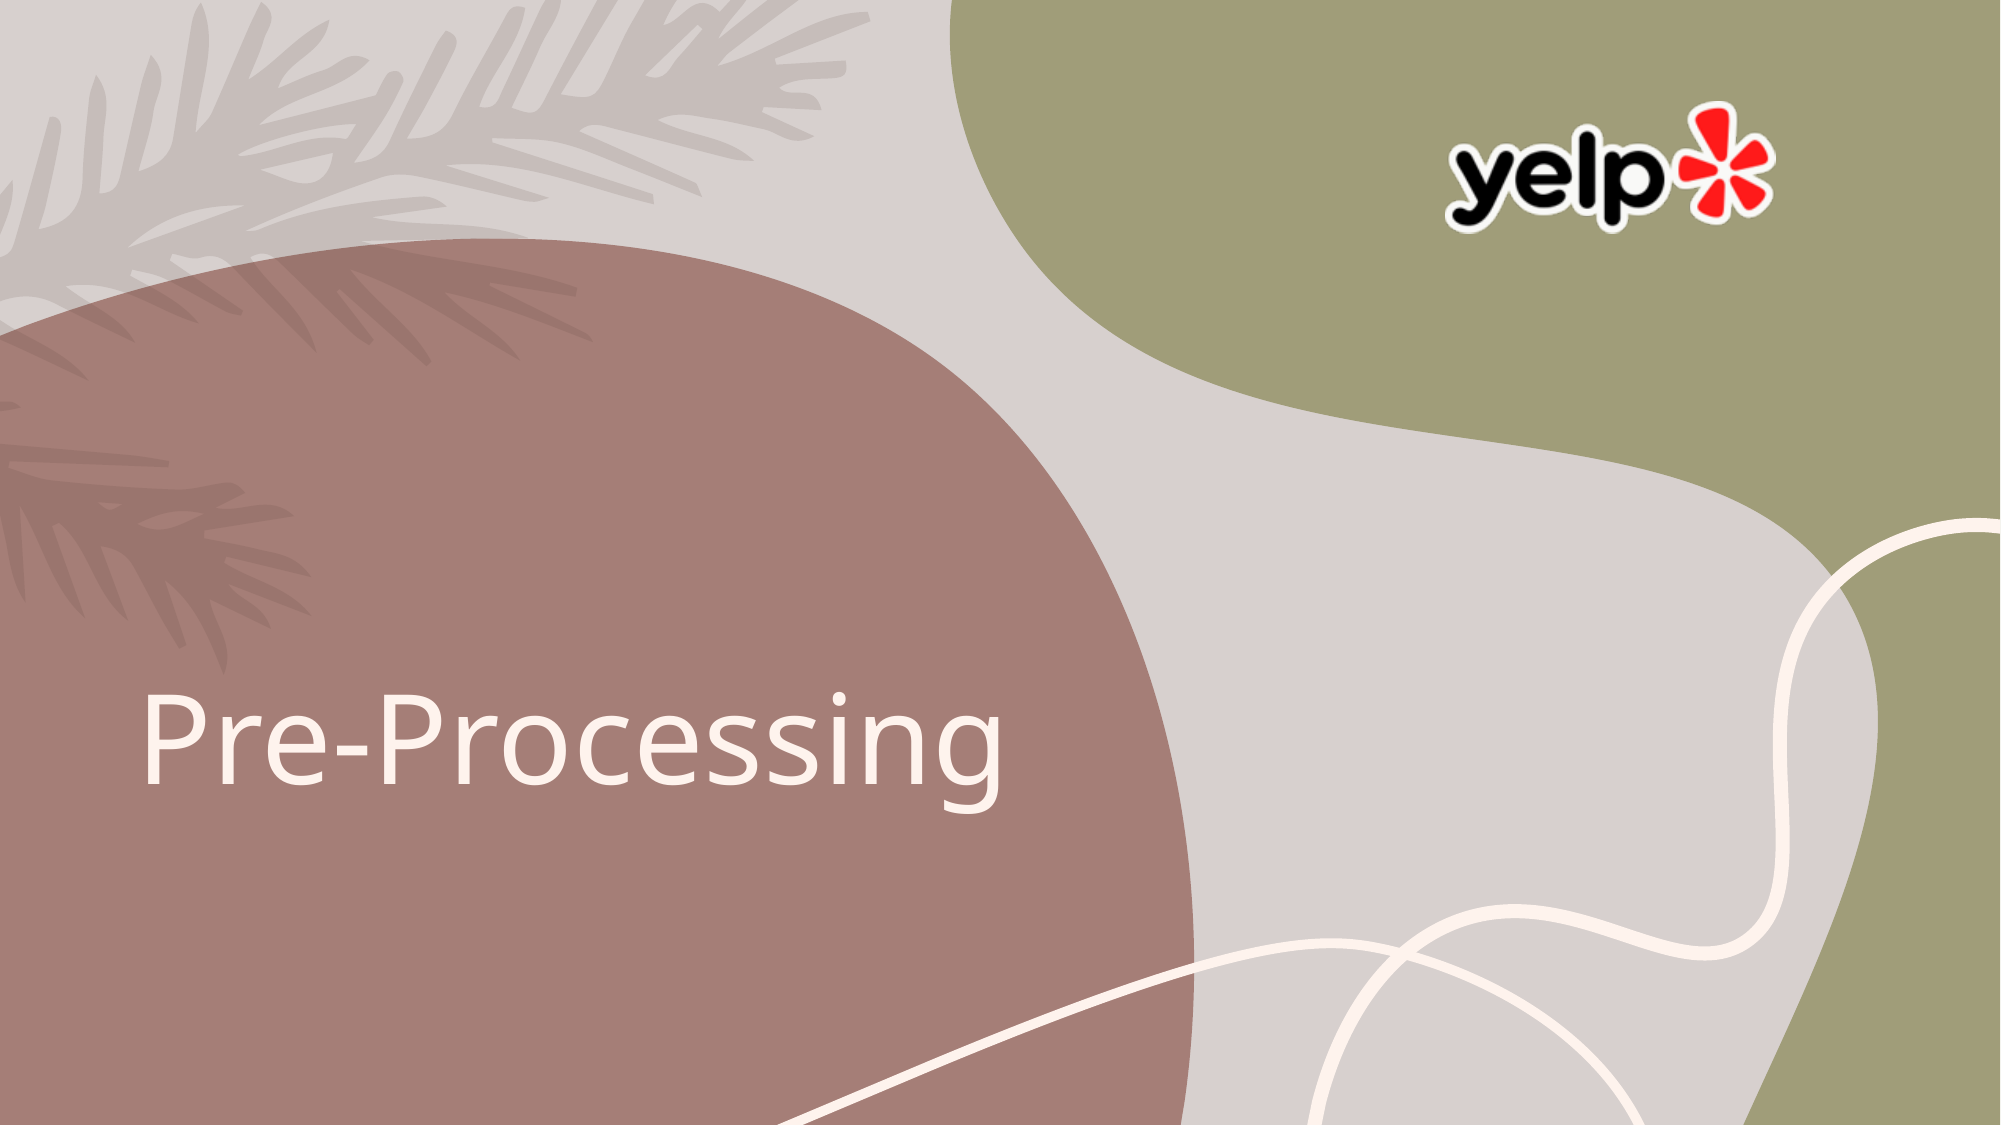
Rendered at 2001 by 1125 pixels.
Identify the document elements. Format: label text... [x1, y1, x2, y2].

picture [1445, 101, 1776, 234]
title Pre-Processing [121, 528, 1098, 819]
